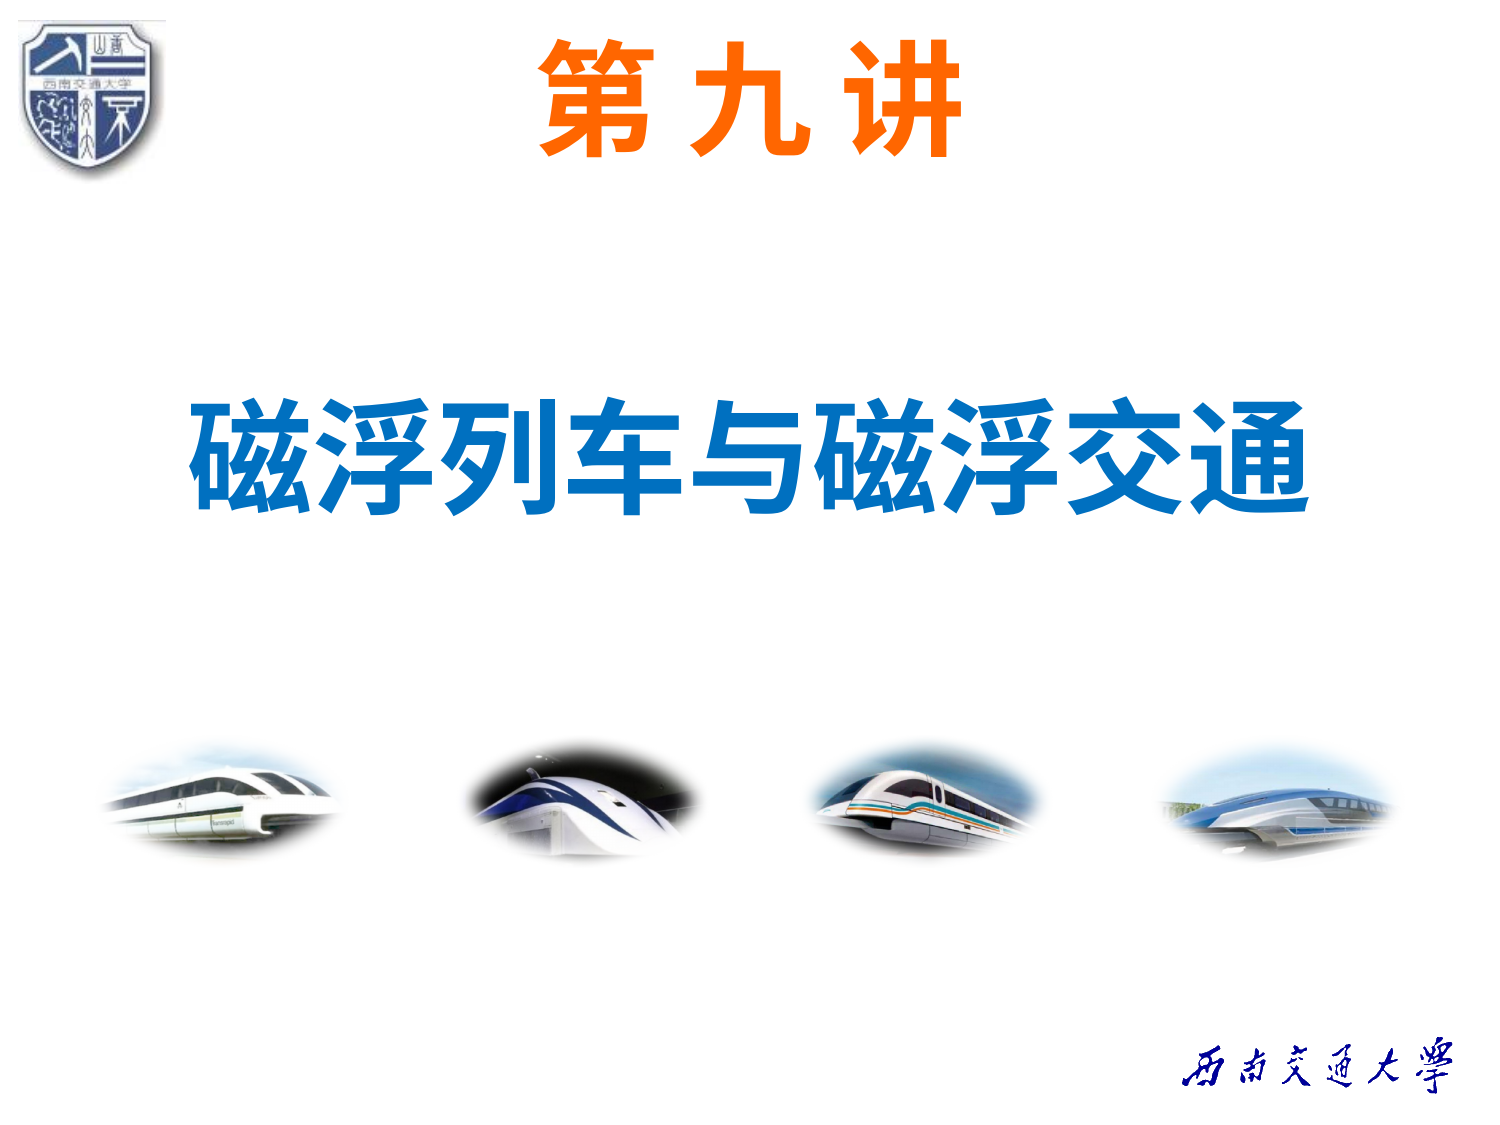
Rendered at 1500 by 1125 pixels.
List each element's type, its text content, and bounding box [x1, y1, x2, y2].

picture [128, 763, 316, 840]
picture [489, 763, 677, 840]
text_box 第 九 讲 [0, 14, 1500, 179]
text_box 磁浮列车与磁浮交通 [0, 371, 1500, 537]
picture [1182, 1036, 1453, 1094]
picture [18, 179, 166, 184]
picture [1184, 763, 1373, 840]
picture [832, 763, 1020, 840]
